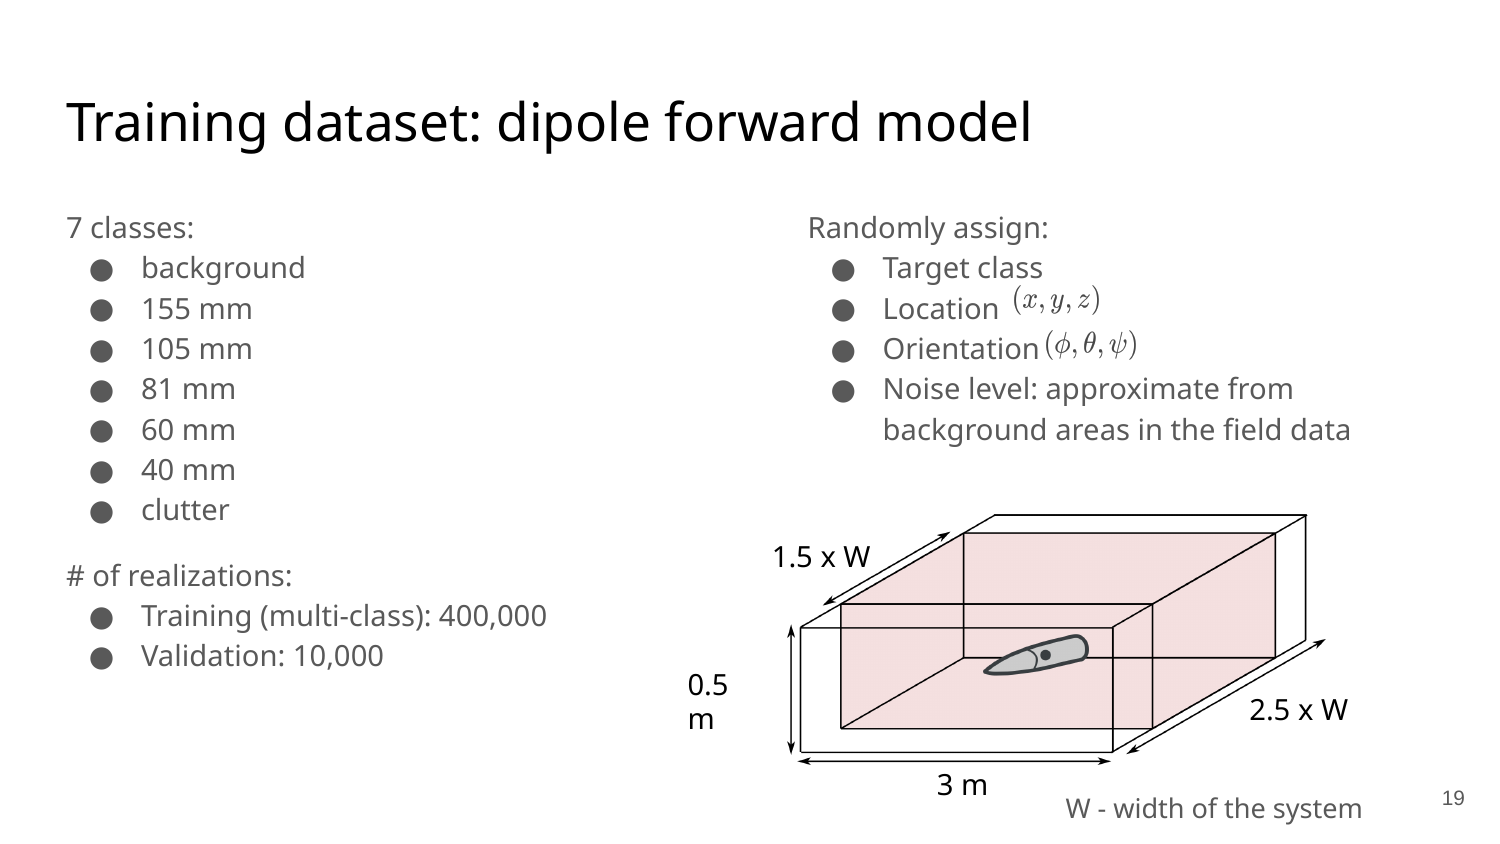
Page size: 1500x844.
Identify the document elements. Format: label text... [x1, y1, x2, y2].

slide_number 19 [1389, 764, 1480, 830]
list 7 classes: background 155 mm 105 mm 81 mm 60 mm 40 mm clutter # of realizations: Training (multi-class): 400,000 Validation: 10,000 [51, 189, 708, 750]
picture [1045, 329, 1136, 361]
text_box W - width of the system [1050, 776, 1390, 839]
picture [1014, 284, 1099, 316]
text_box 1.5 x W [756, 523, 782, 589]
text_box 2.5 x W [1329, 676, 1422, 741]
text_box 0.5 m [672, 650, 778, 751]
list Randomly assign: Target class Location Orientation Noise level: approximate from background areas in the field data [792, 189, 1449, 750]
title Training dataset: dipole forward model [51, 72, 1449, 167]
picture [787, 514, 1326, 766]
text_box 3 m [921, 772, 1109, 816]
